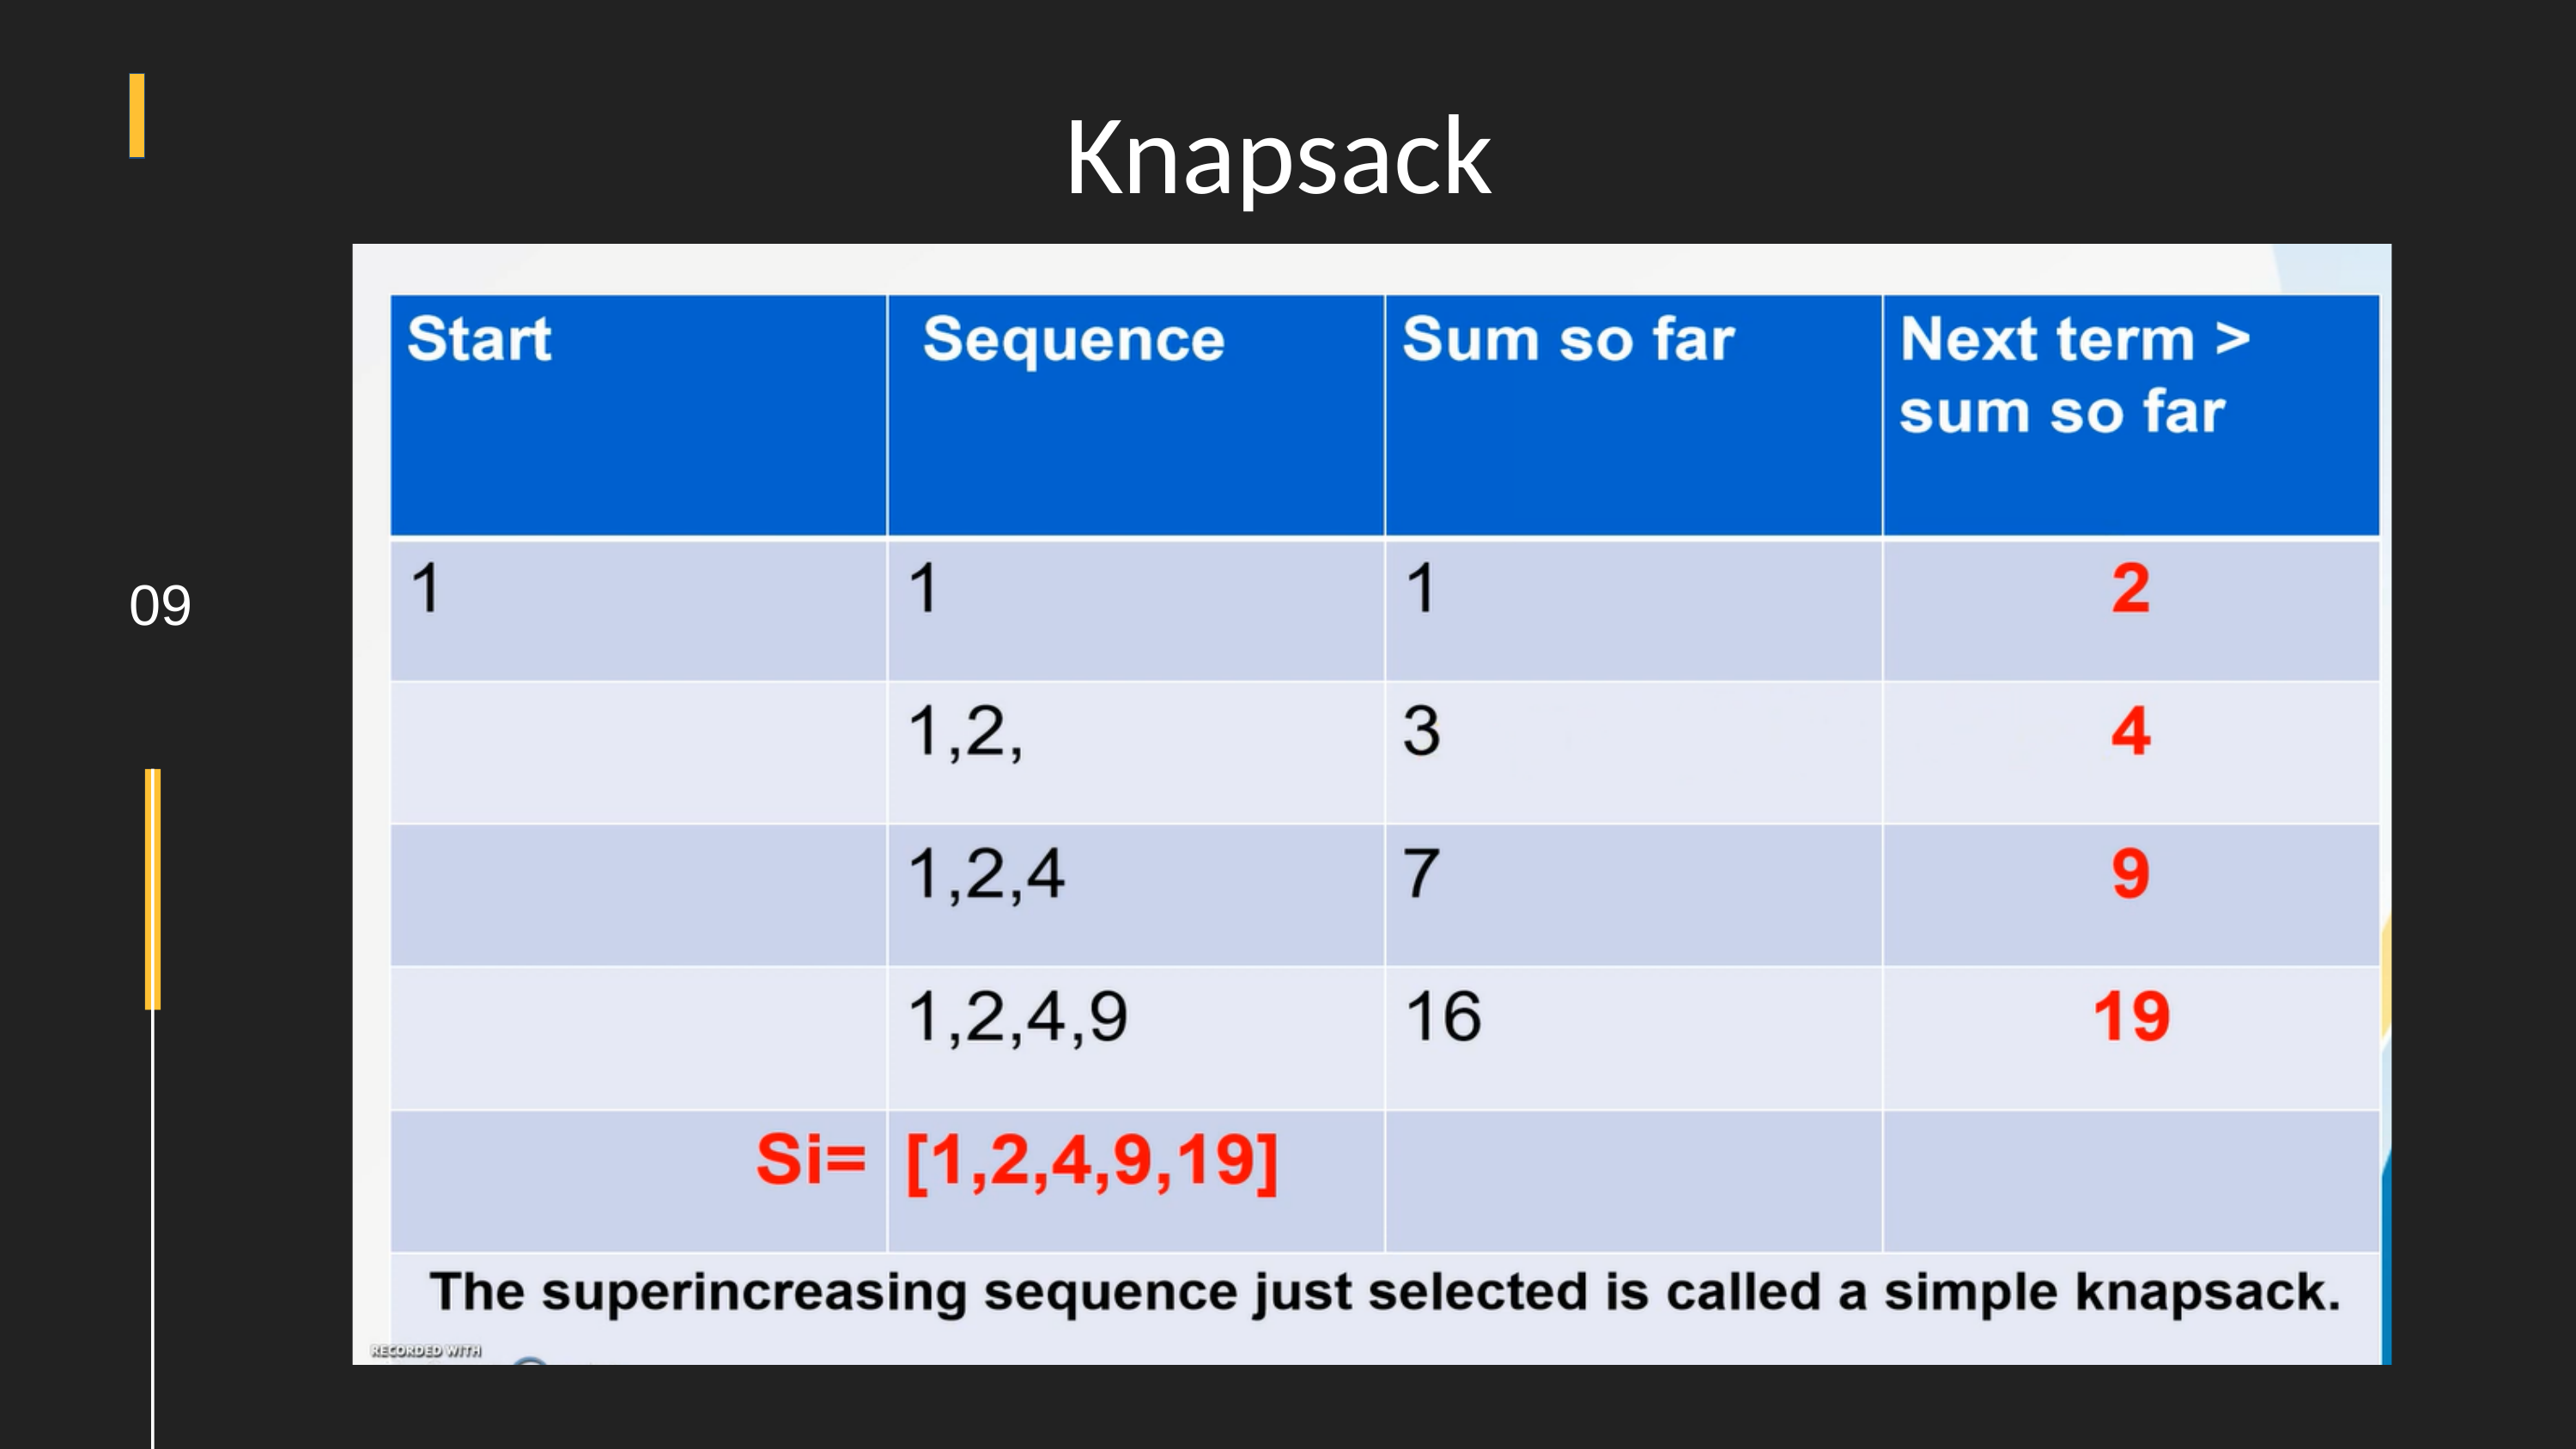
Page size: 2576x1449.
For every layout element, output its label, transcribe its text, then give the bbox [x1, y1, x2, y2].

text_box 09 [93, 567, 228, 637]
text_box [129, 73, 145, 158]
picture [352, 244, 2392, 1366]
title Knapsack [228, 73, 2483, 223]
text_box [144, 768, 161, 1449]
